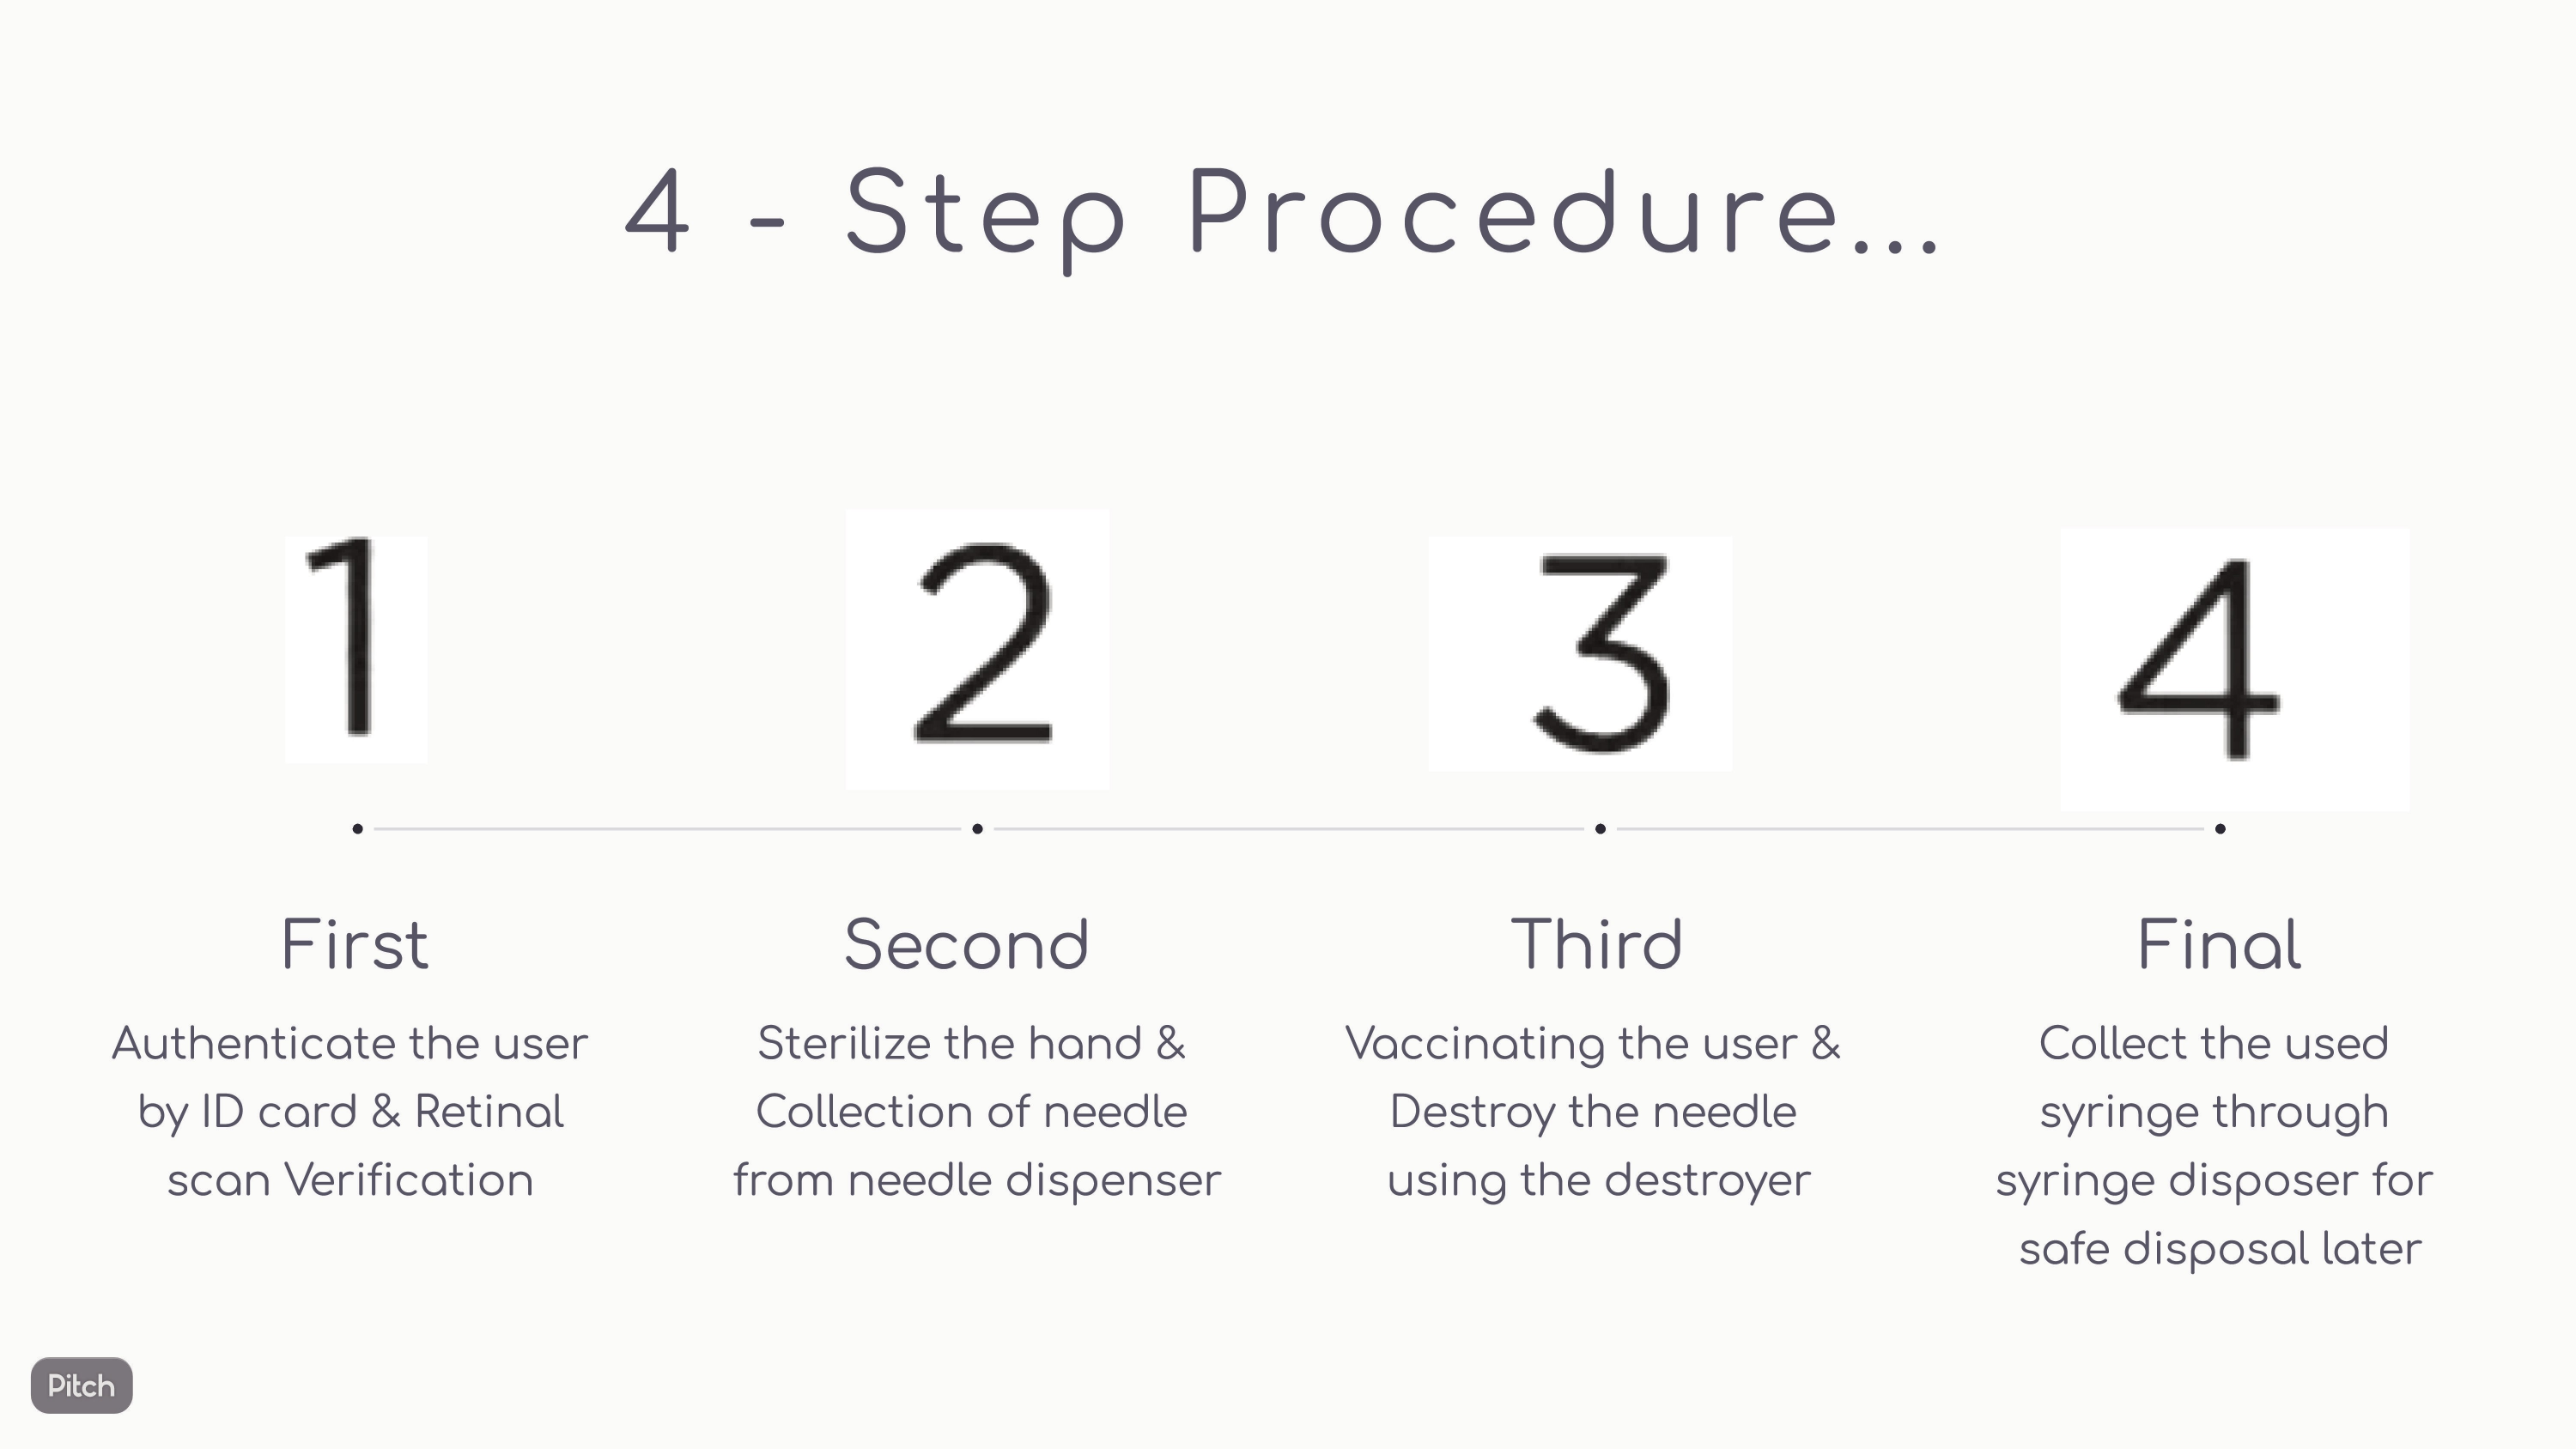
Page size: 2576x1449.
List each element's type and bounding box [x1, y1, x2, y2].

text_box [0, 0, 2576, 1449]
